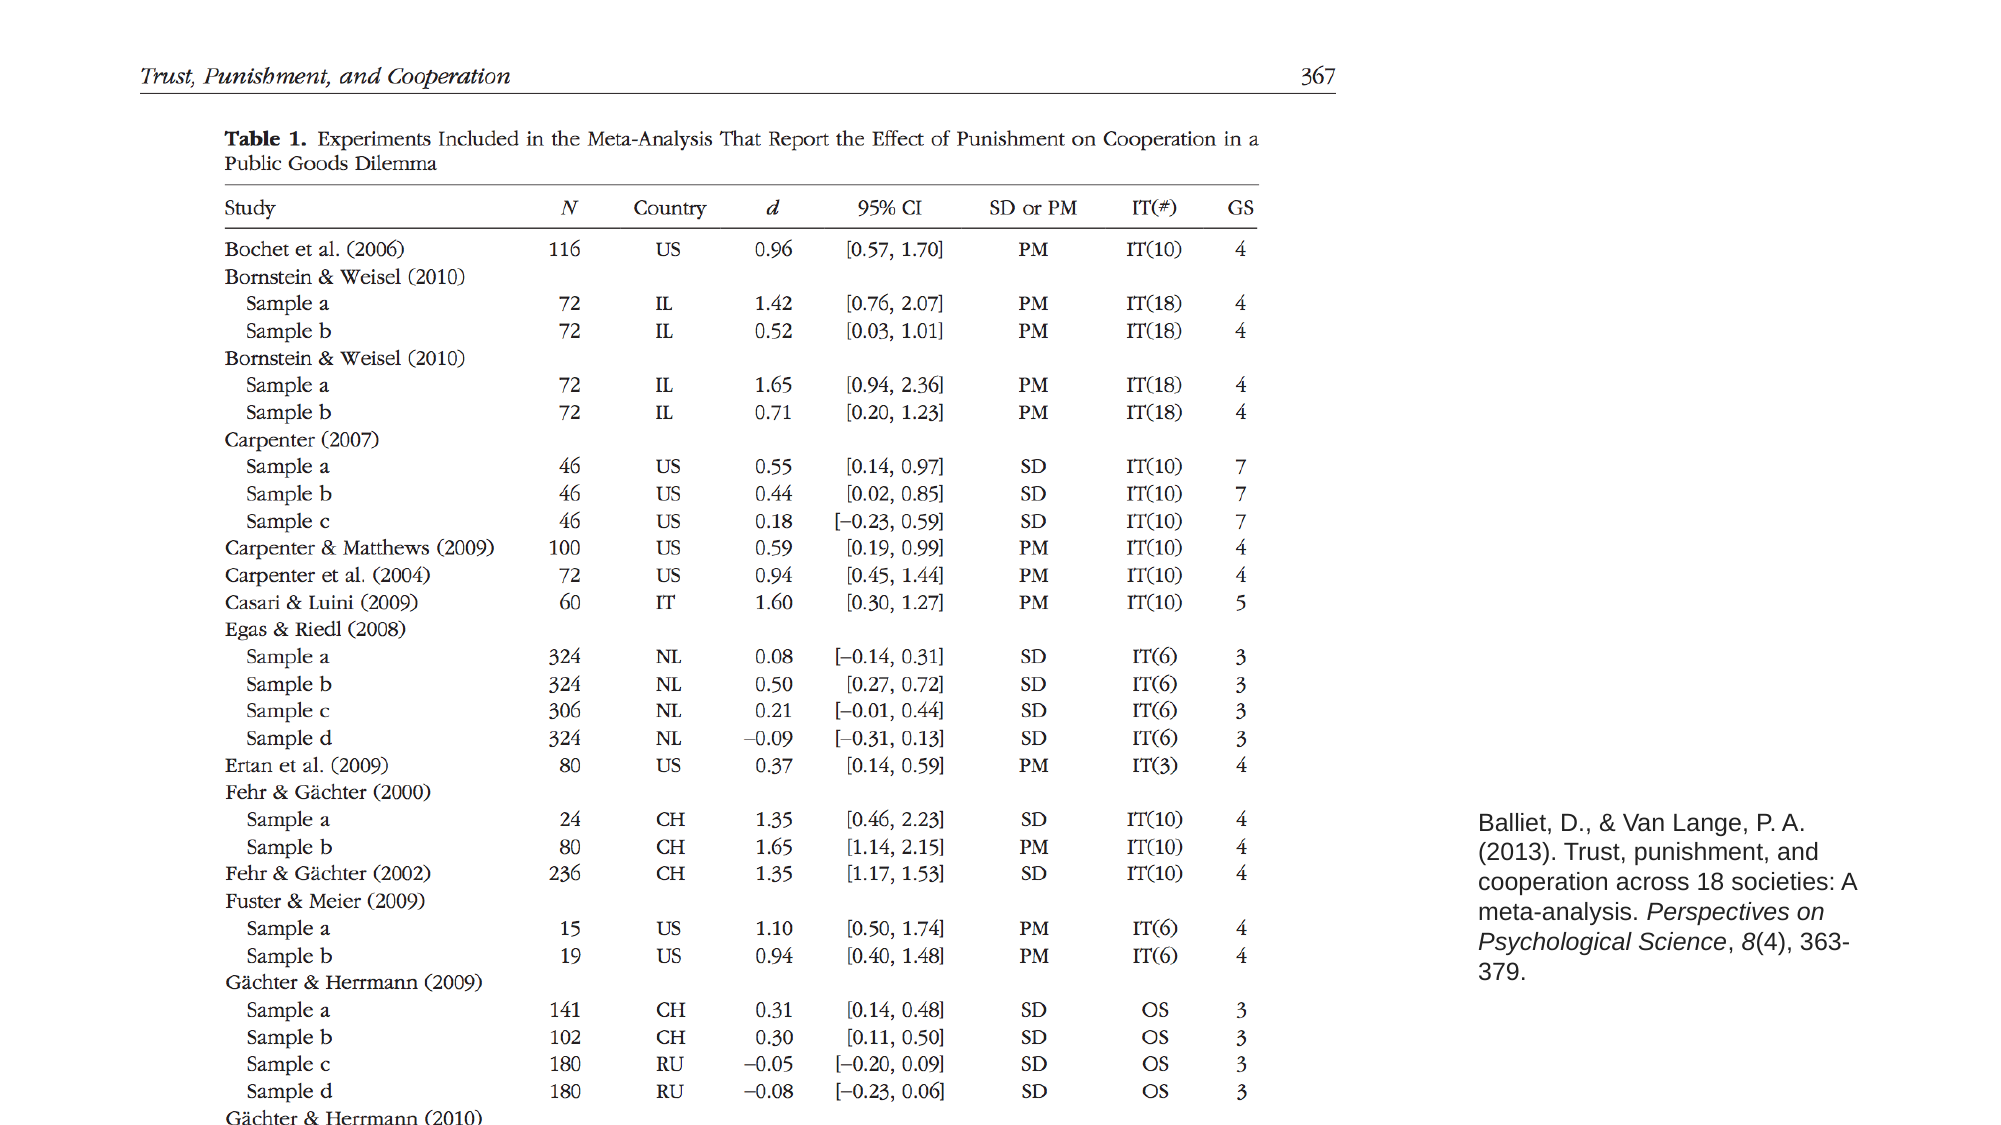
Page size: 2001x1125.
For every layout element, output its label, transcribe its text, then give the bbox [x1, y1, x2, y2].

picture [63, 0, 1380, 1125]
text_box Balliet, D., & Van Lange, P. A. (2013). Trust, punishment, and cooperation across 18 societies: A meta-analysis. Perspectives on Psychological Science, 8(4), 363-379. [1463, 798, 1890, 993]
